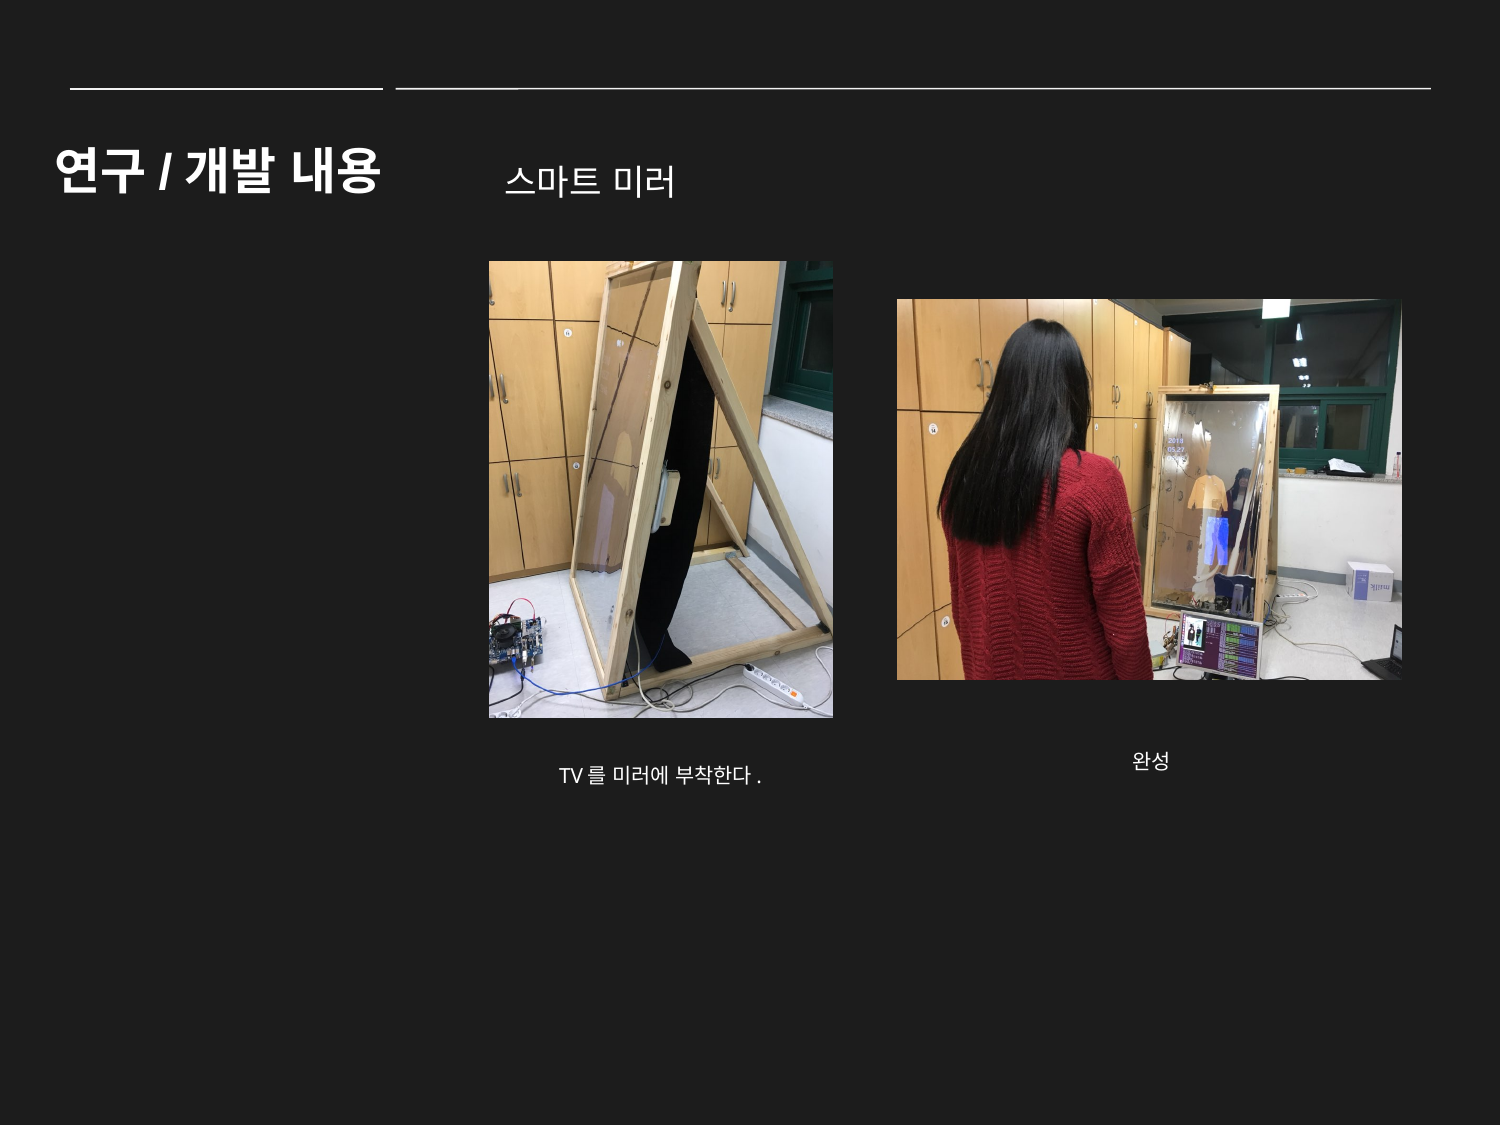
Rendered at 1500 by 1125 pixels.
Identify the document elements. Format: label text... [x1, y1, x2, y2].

text_box 완성 [1117, 729, 1204, 793]
text_box 연구/개발 내용 [39, 125, 401, 228]
text_box 스마트 미러 [489, 145, 728, 208]
picture [488, 260, 833, 718]
text_box TV를 미러에 부착한다. [544, 717, 898, 834]
picture [896, 298, 1402, 680]
